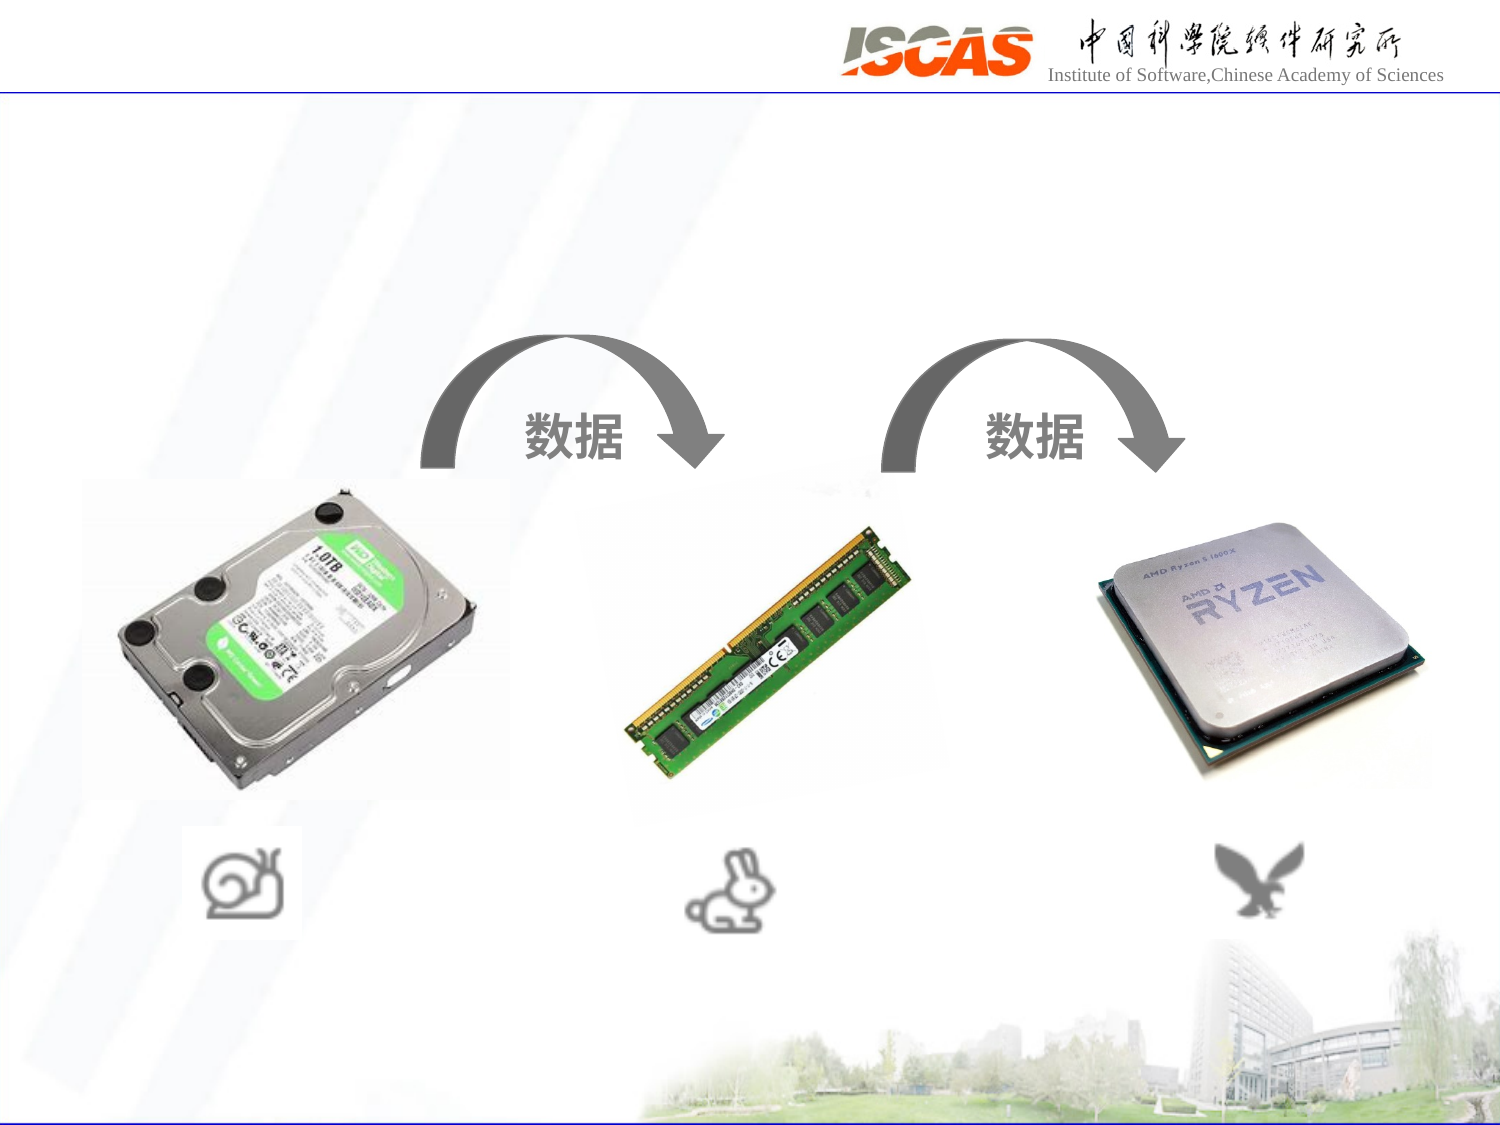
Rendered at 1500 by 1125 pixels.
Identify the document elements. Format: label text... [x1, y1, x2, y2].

picture [837, 18, 1045, 87]
picture [0, 92, 1500, 1125]
text_box 数据 [970, 397, 1101, 473]
text_box [421, 335, 725, 468]
text_box [881, 339, 1185, 472]
picture [1077, 15, 1402, 71]
text_box 数据 [509, 397, 640, 473]
